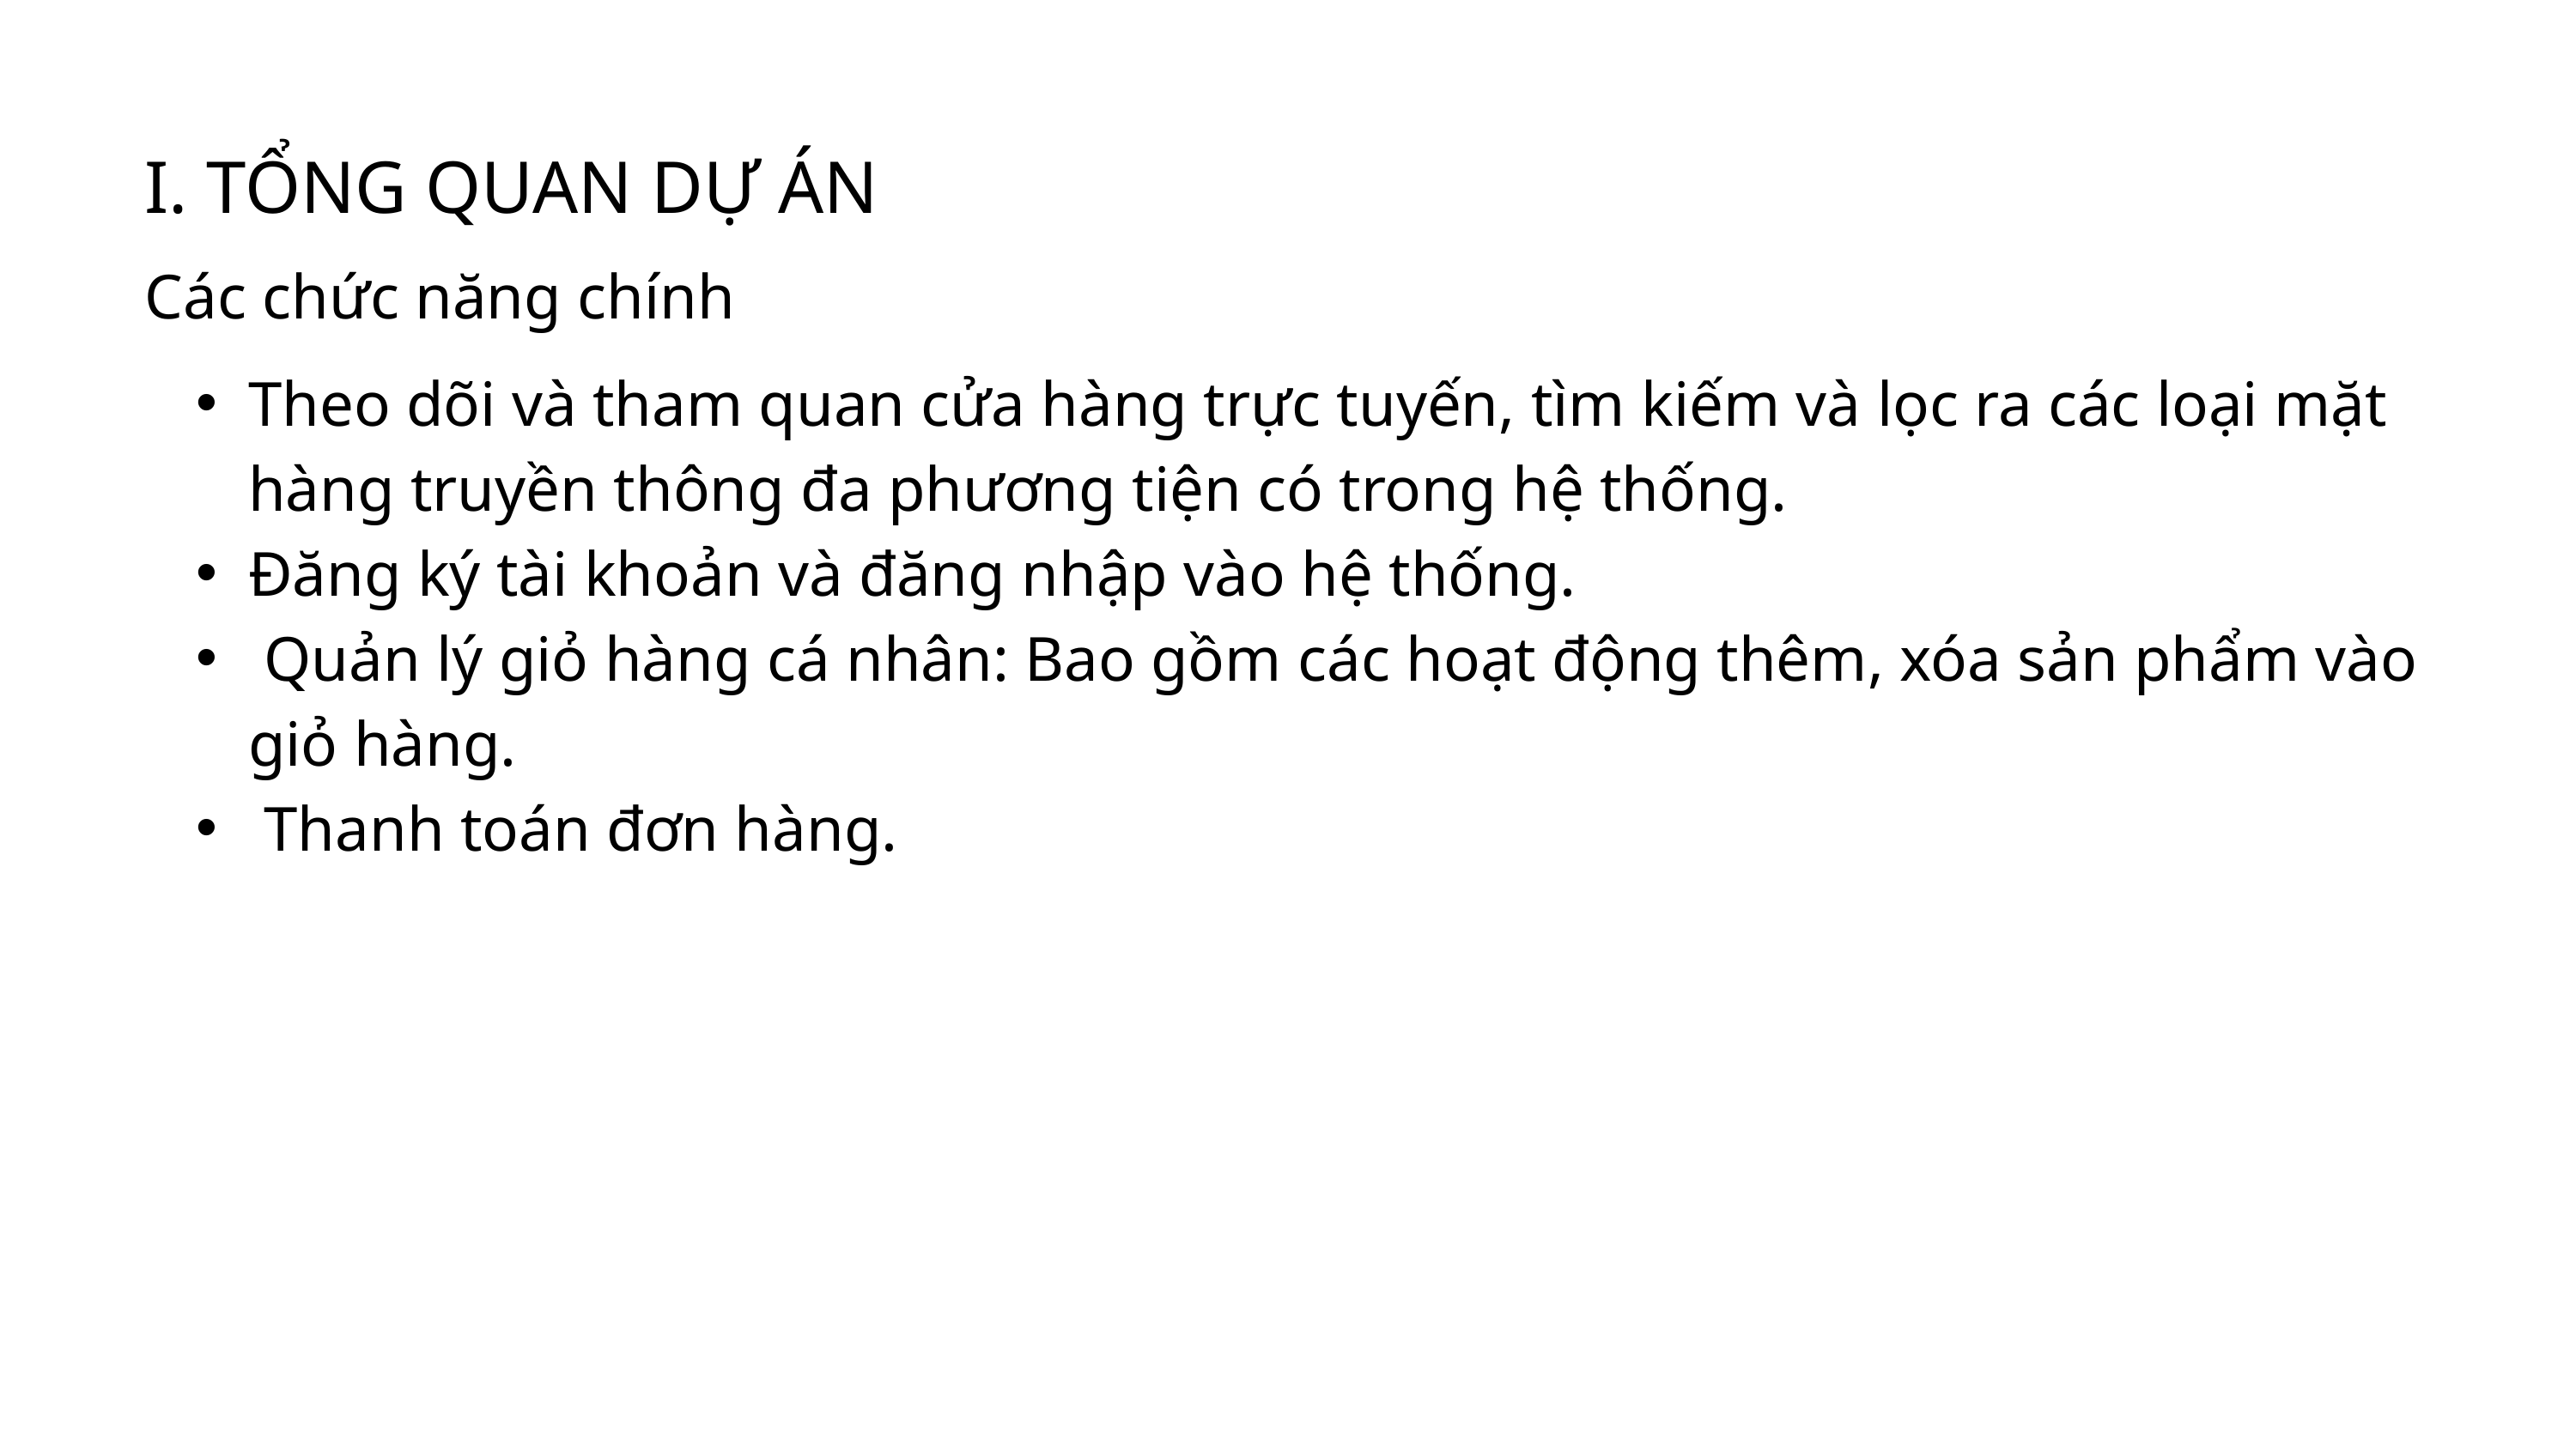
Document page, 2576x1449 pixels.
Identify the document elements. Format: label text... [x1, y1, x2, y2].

text_box Các chức năng chính [144, 246, 2432, 353]
text_box I. TỔNG QUAN DỰ ÁN [144, 159, 1739, 228]
text_box Theo dõi và tham quan cửa hàng trực tuyến, tìm kiếm và lọc ra các loại mặt hàng truyền thông đa phương tiện có trong hệ thống. Đăng ký tài khoản và đăng nhập vào hệ thống. Quản lý giỏ hàng cá nhân: Bao gồm các hoạt động thêm, xóa sản phẩm vào giỏ hàng. Thanh toán đơn hàng. [144, 353, 2432, 949]
